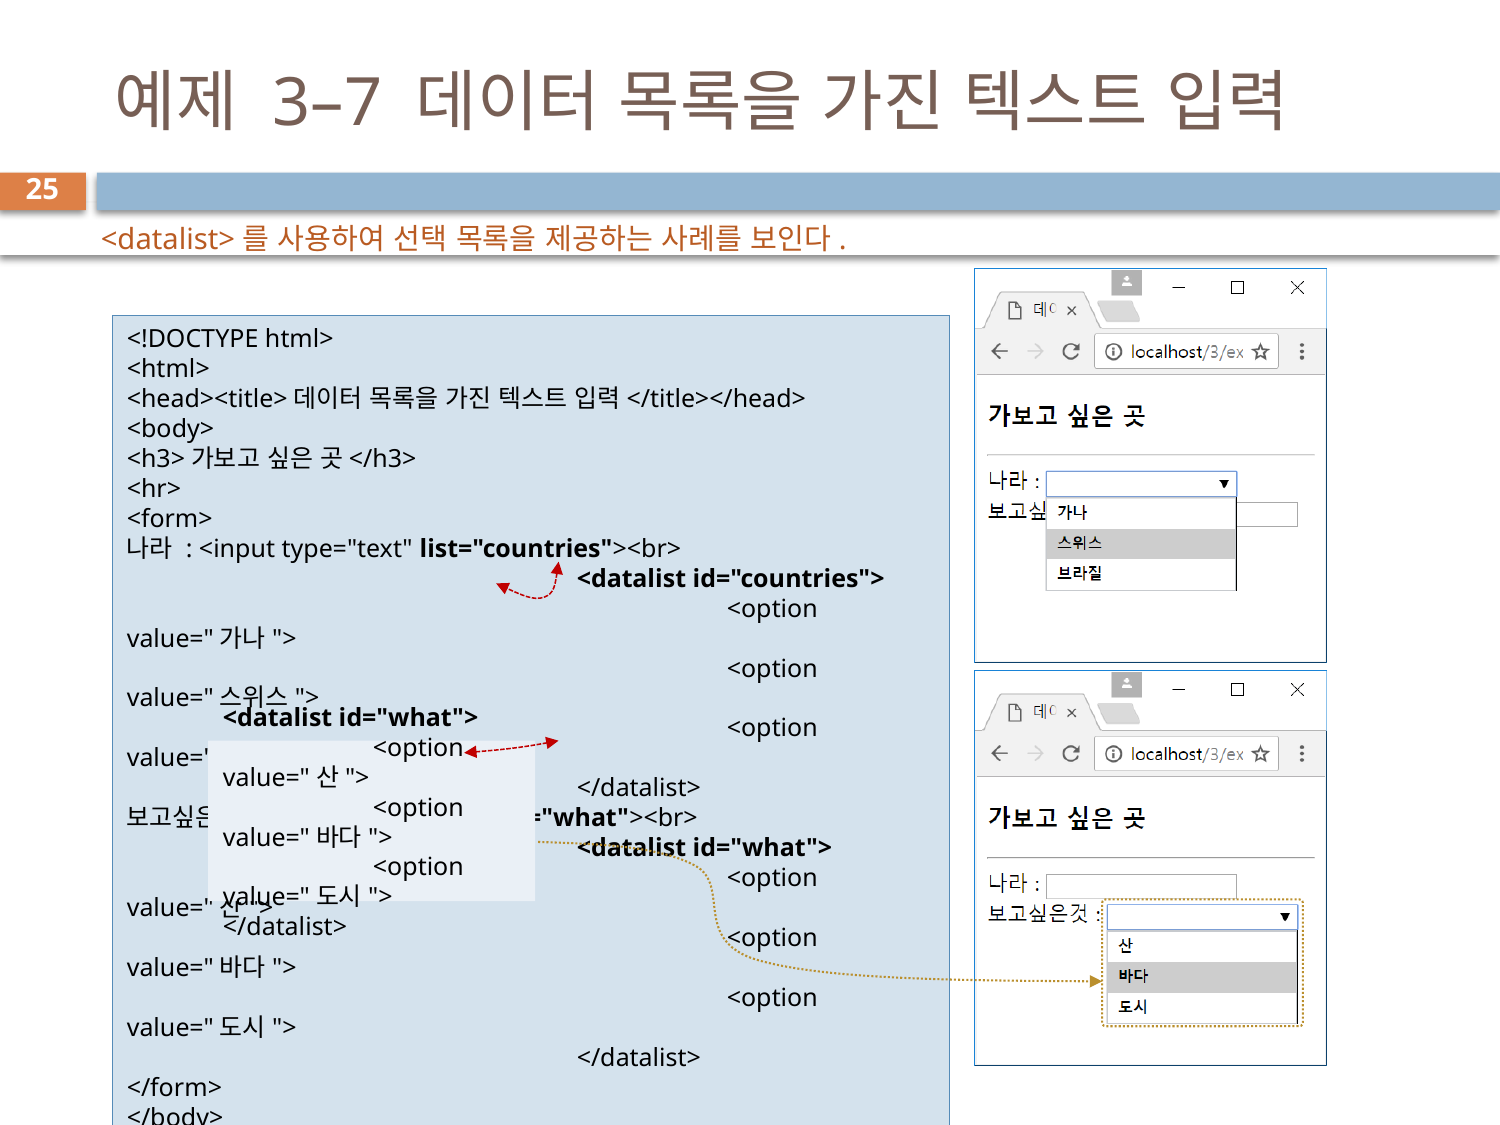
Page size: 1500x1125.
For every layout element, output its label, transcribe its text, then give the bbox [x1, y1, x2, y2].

picture [974, 268, 1328, 664]
text_box [538, 840, 968, 982]
slide_number 26 [0, 170, 87, 211]
title 예제 3–7 데이터 목록을 가진 텍스트 입력 [99, 37, 1438, 161]
text_box [464, 736, 559, 758]
text_box <datalist>를 사용하여 선택 목록을 제공하는 사례를 보인다. [85, 212, 1376, 263]
text_box <datalist id="what"> <option value="산"> <option value="바다"> <option value="도시"> </datalist> [207, 739, 537, 903]
text_box [496, 561, 563, 600]
picture [974, 670, 1328, 1066]
text_box <!DOCTYPE html> <html> <head><title>데이터 목록을 가진 텍스트 입력</title></head> <body> <h3>가보고 싶은 곳</h3> <hr> <form> 나라 : <input type="text" list="countries"><br> <datalist id="countries"> <option value="가나"> <option value="스위스"> <option value="브라질"> </datalist> 보고싶은것 : <input type="text" list="what"><br> <datalist id="what"> <option value="산"> <option value="바다"> <option value="도시"> </datalist> </form> </body> </html> [112, 315, 950, 1125]
